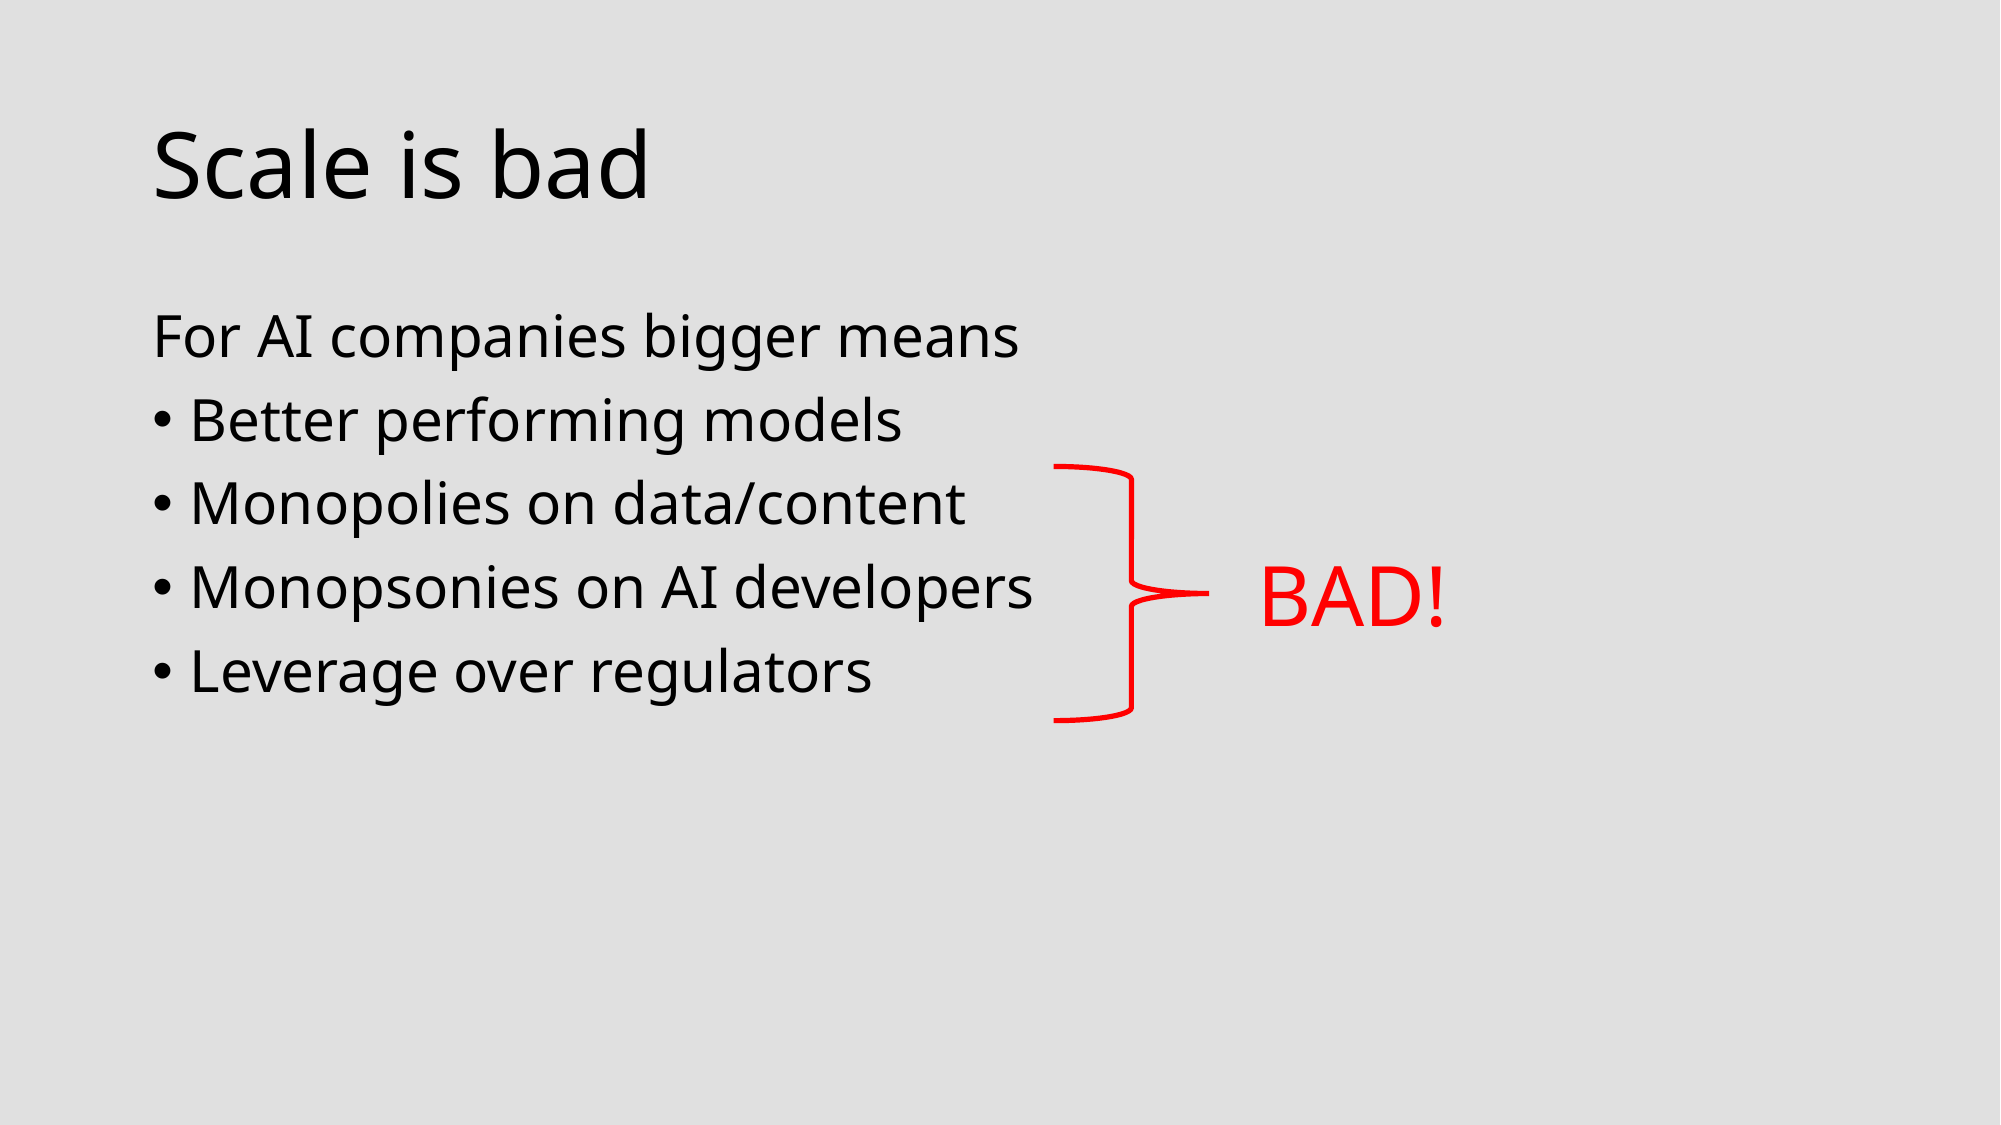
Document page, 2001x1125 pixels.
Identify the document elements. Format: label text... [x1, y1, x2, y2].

text_box BAD! [1242, 535, 1463, 651]
list For AI companies bigger means Better performing models Monopolies on data/content Monopsonies on AI developers Leverage over regulators [137, 299, 1863, 1014]
title Scale is bad [137, 59, 1863, 278]
text_box [1053, 465, 1210, 722]
